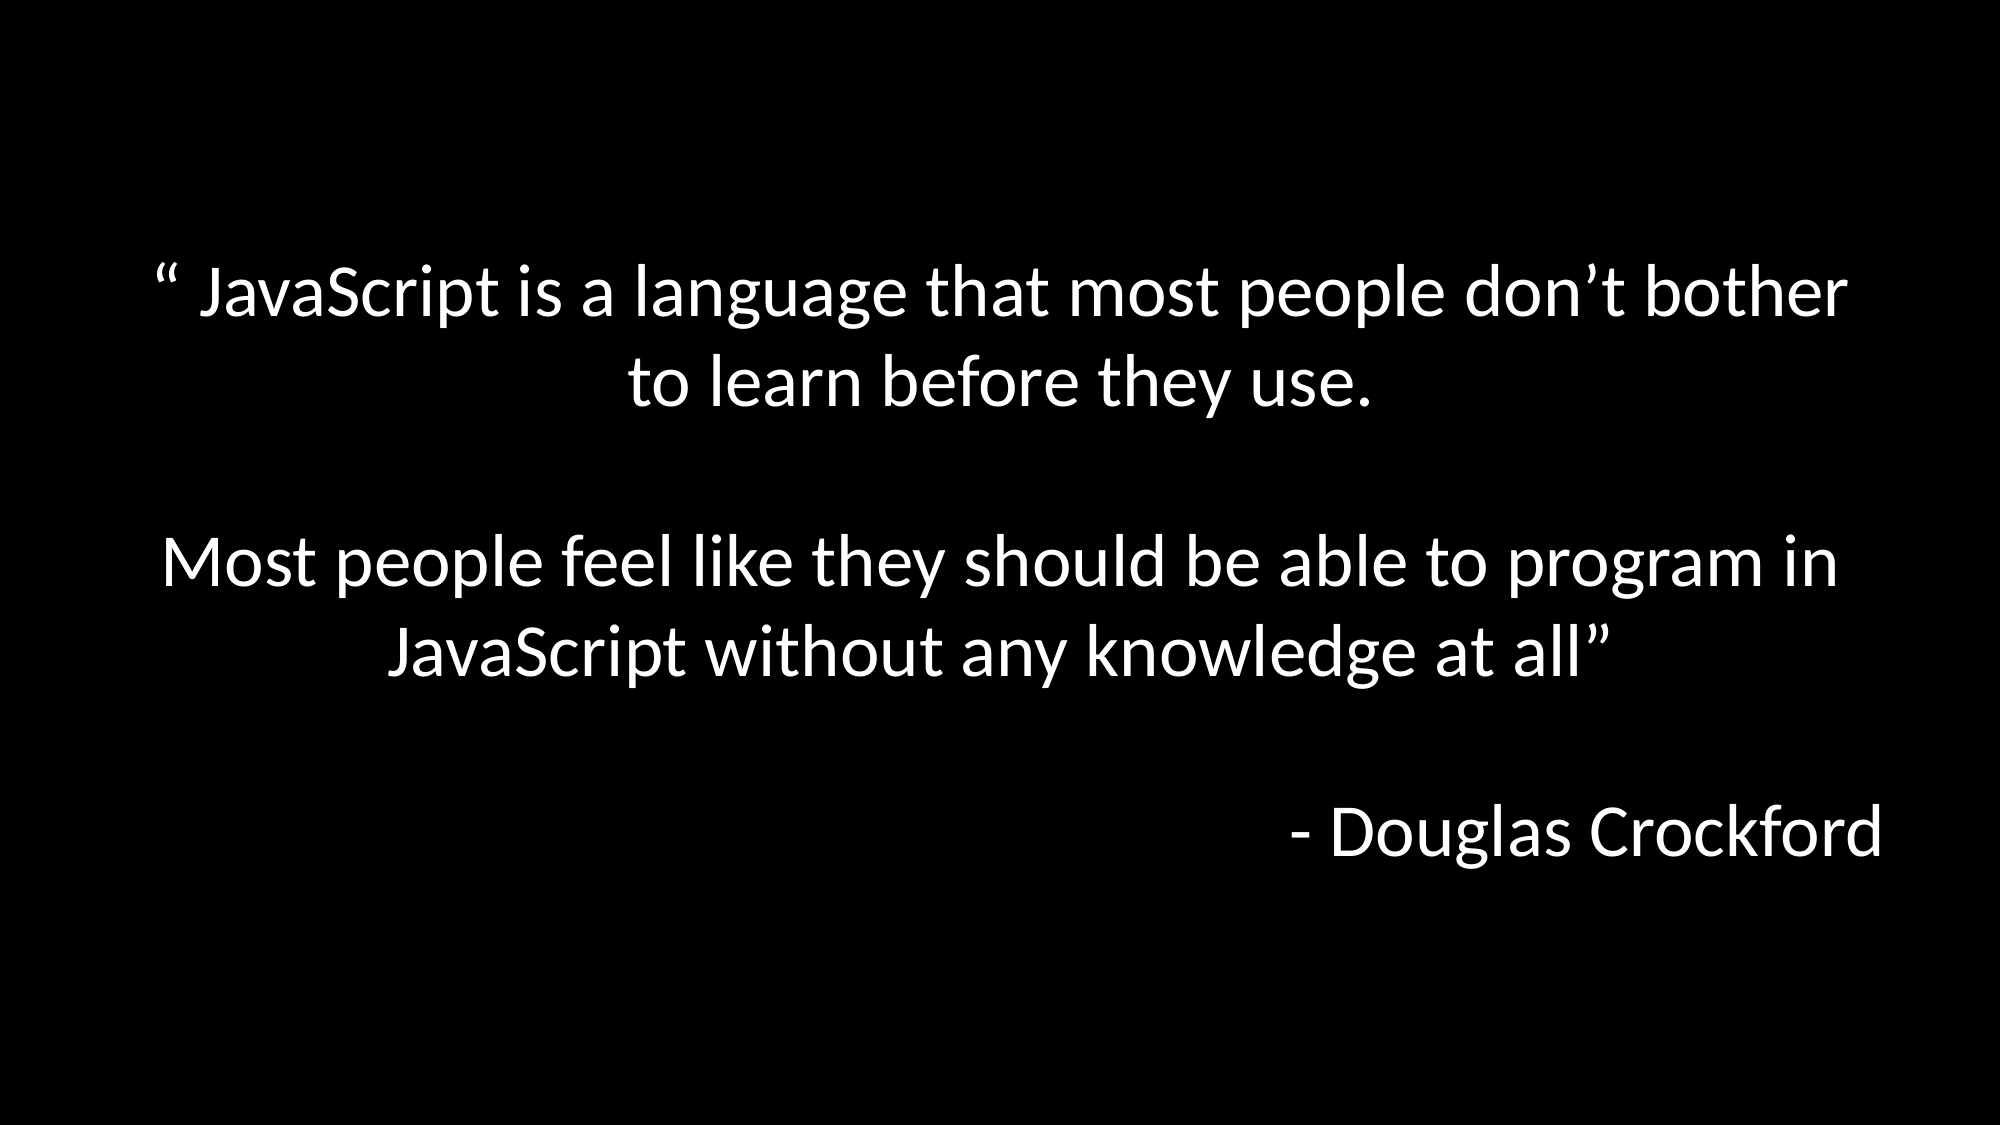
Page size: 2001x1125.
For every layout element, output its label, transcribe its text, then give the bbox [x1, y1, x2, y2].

text_box “ JavaScript is a language that most people don’t bother to learn before they use. Most people feel like they should be able to program in JavaScript without any knowledge at all” - Douglas Crockford [102, 287, 1900, 825]
